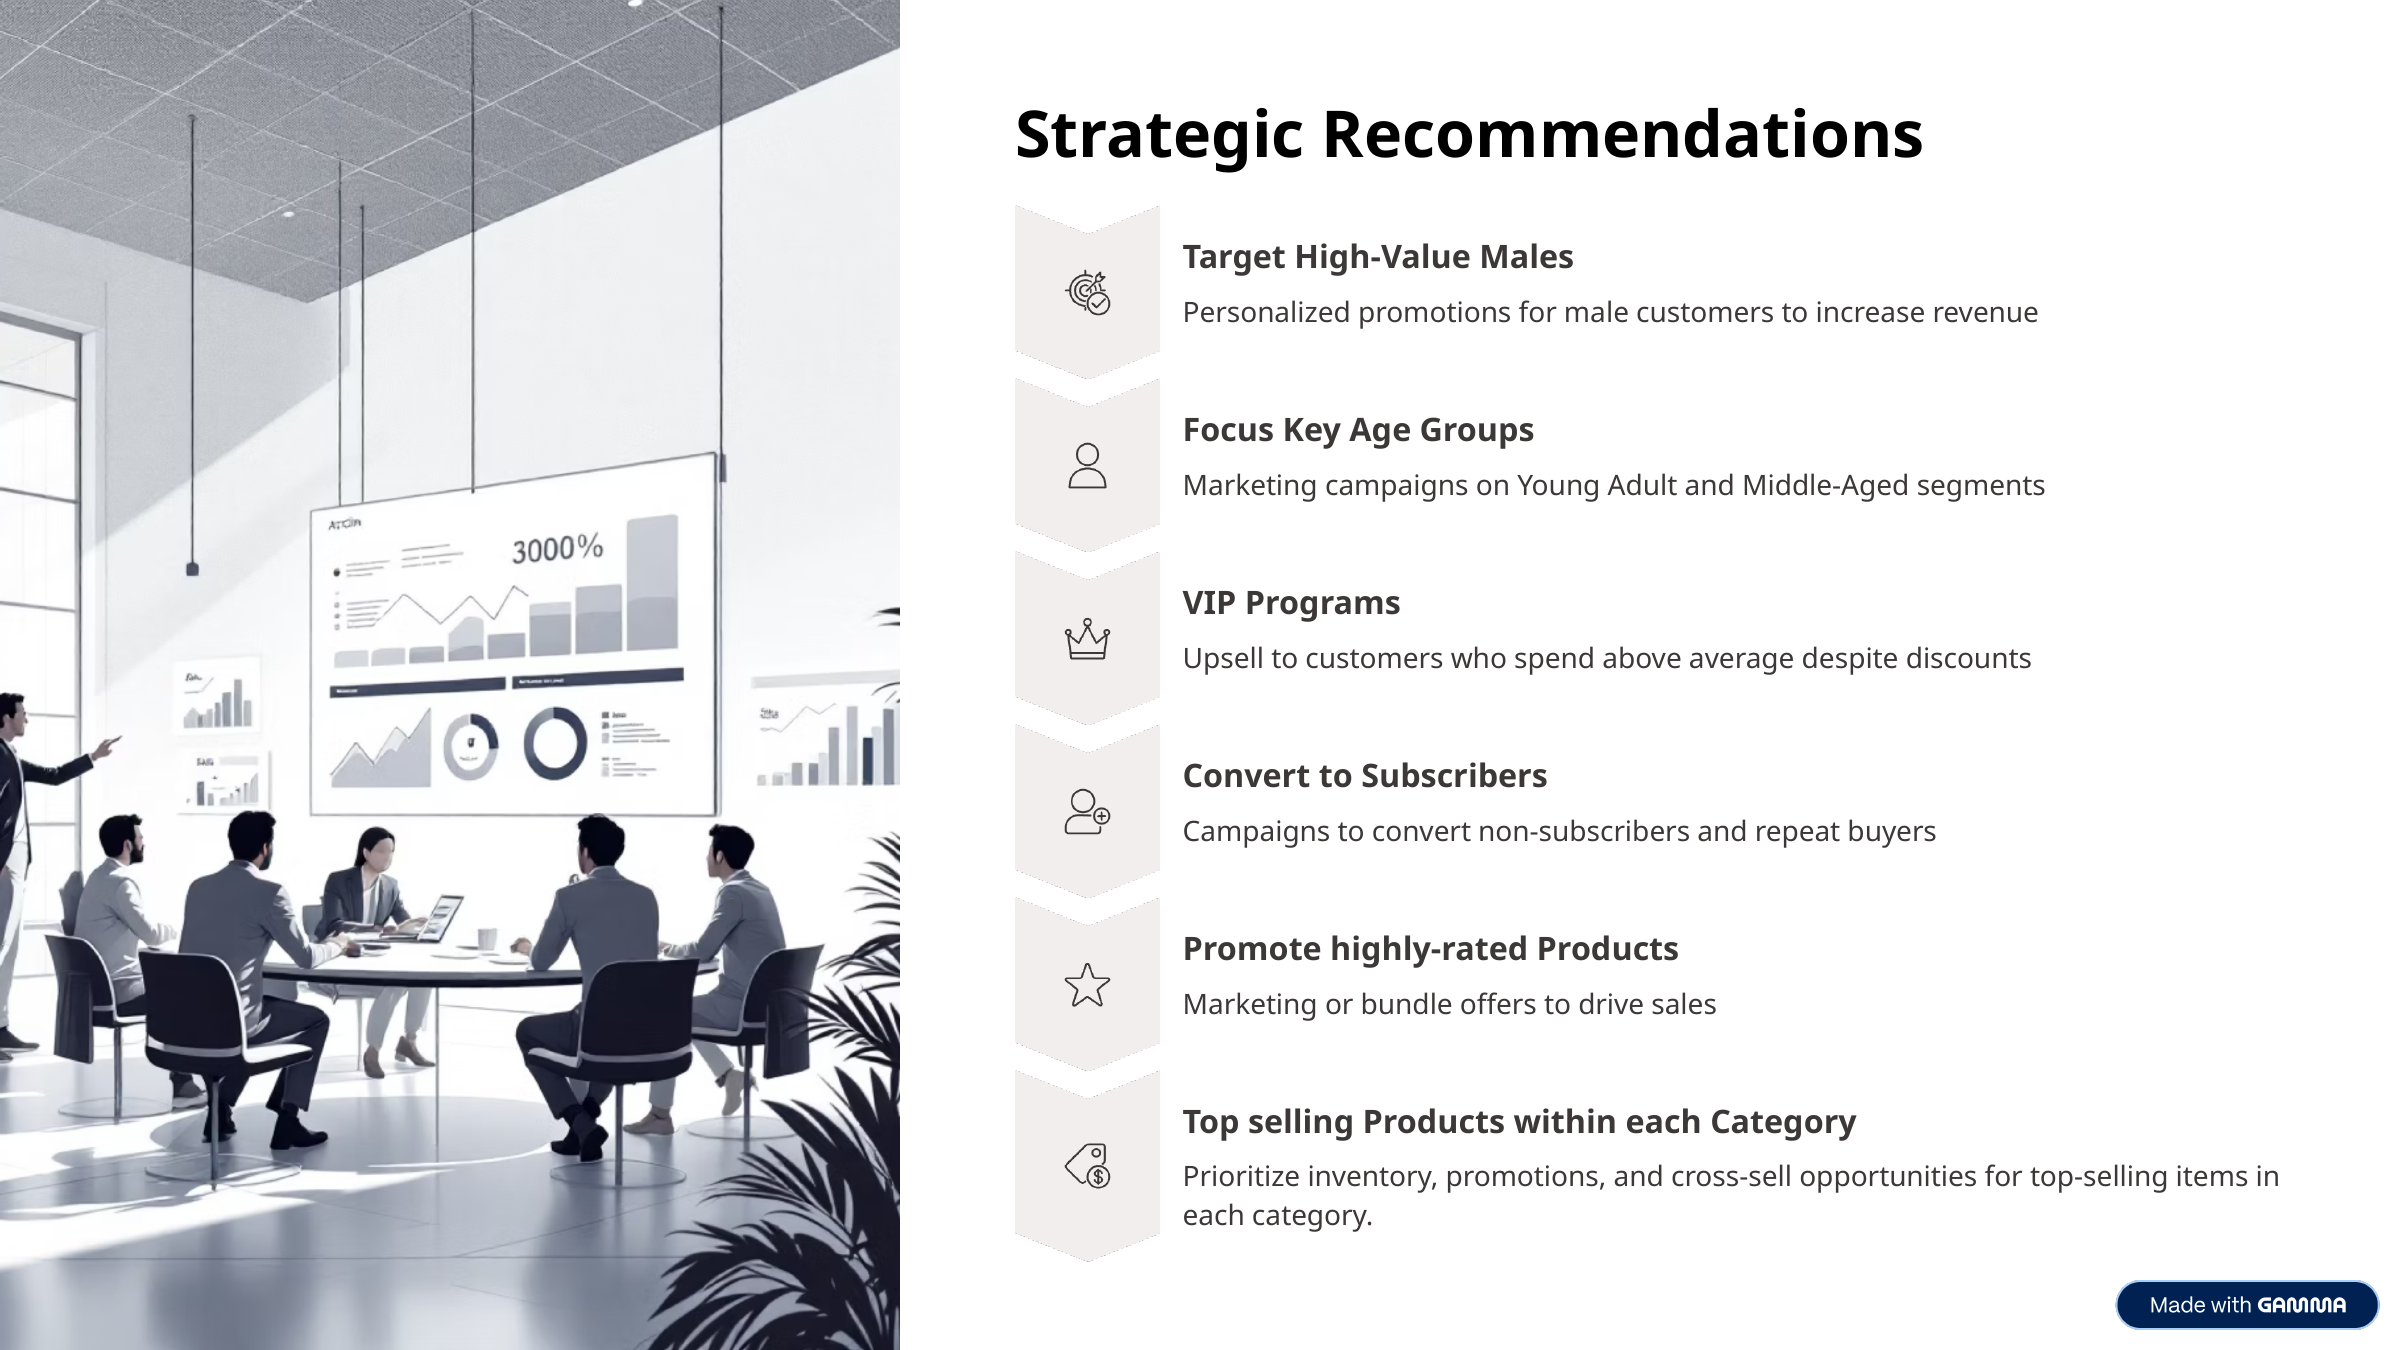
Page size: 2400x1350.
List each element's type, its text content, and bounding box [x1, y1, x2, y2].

text_box Convert to Subscribers [1182, 753, 1573, 795]
text_box Promote highly-rated Products [1182, 926, 1716, 968]
text_box Personalized promotions for male customers to increase revenue [1182, 289, 2285, 329]
text_box Marketing or bundle offers to drive sales [1182, 981, 2285, 1021]
text_box Top selling Products within each Category [1182, 1099, 1909, 1140]
text_box Focus Key Age Groups [1182, 407, 1567, 449]
text_box Marketing campaigns on Young Adult and Middle-Aged segments [1182, 462, 2285, 502]
text_box Campaigns to convert non-subscribers and repeat buyers [1182, 808, 2285, 848]
text_box Prioritize inventory, promotions, and cross-sell opportunities for top-selling items in each category. [1182, 1153, 2285, 1233]
picture [1015, 205, 1160, 1262]
text_box Upsell to customers who spend above average despite discounts [1182, 635, 2285, 675]
picture [0, 0, 900, 1350]
text_box VIP Programs [1182, 580, 1510, 622]
picture [2106, 1271, 2389, 1339]
text_box Target High-Value Males [1182, 234, 1602, 276]
text_box Strategic Recommendations [1015, 88, 1995, 171]
